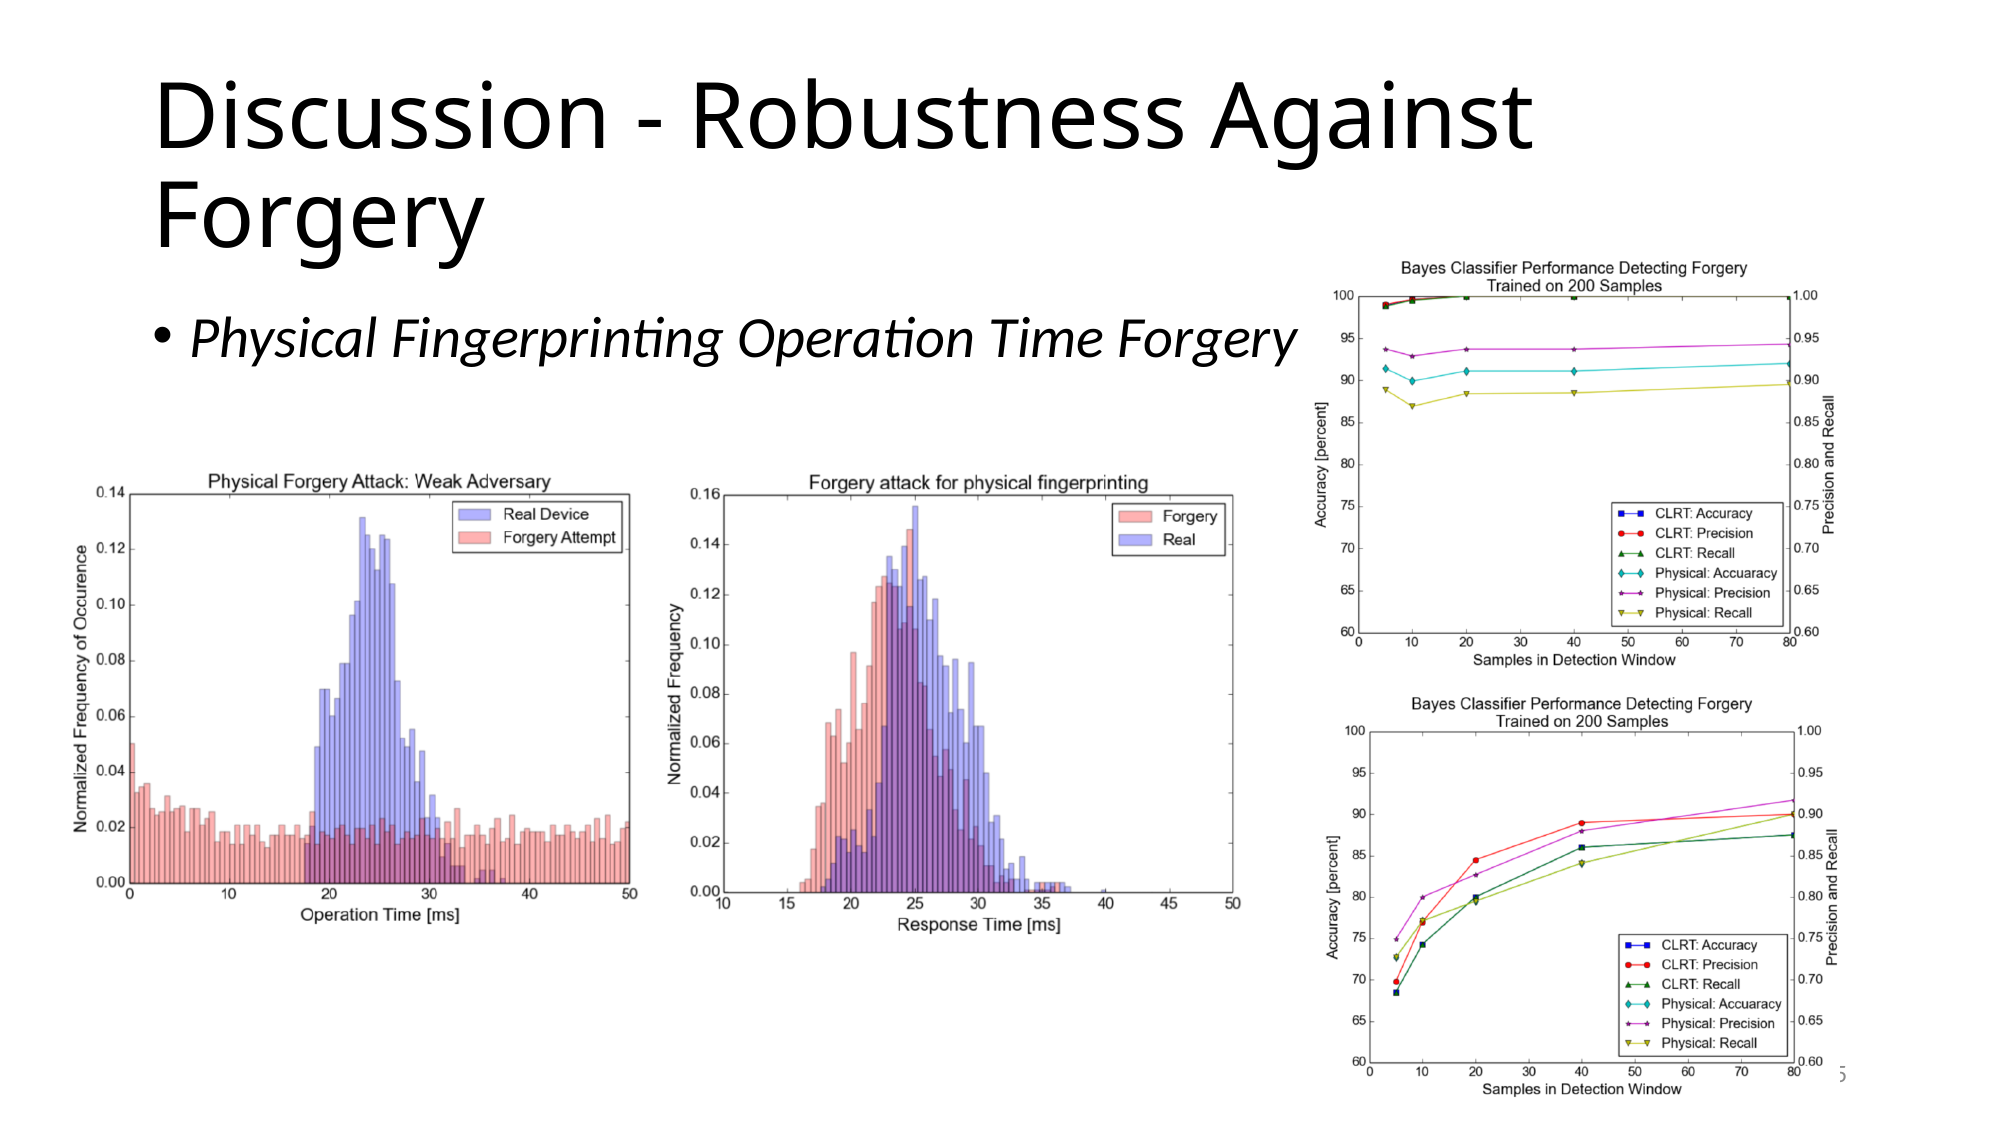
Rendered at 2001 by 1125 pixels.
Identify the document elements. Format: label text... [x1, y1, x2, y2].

picture [1321, 694, 1840, 1103]
slide_number 35 [1840, 1042, 1863, 1103]
title Discussion - Robustness Against Forgery [137, 59, 1863, 278]
list Physical Fingerprinting Operation Time Forgery [137, 299, 1863, 1074]
picture [68, 462, 1258, 945]
picture [1310, 253, 1840, 672]
